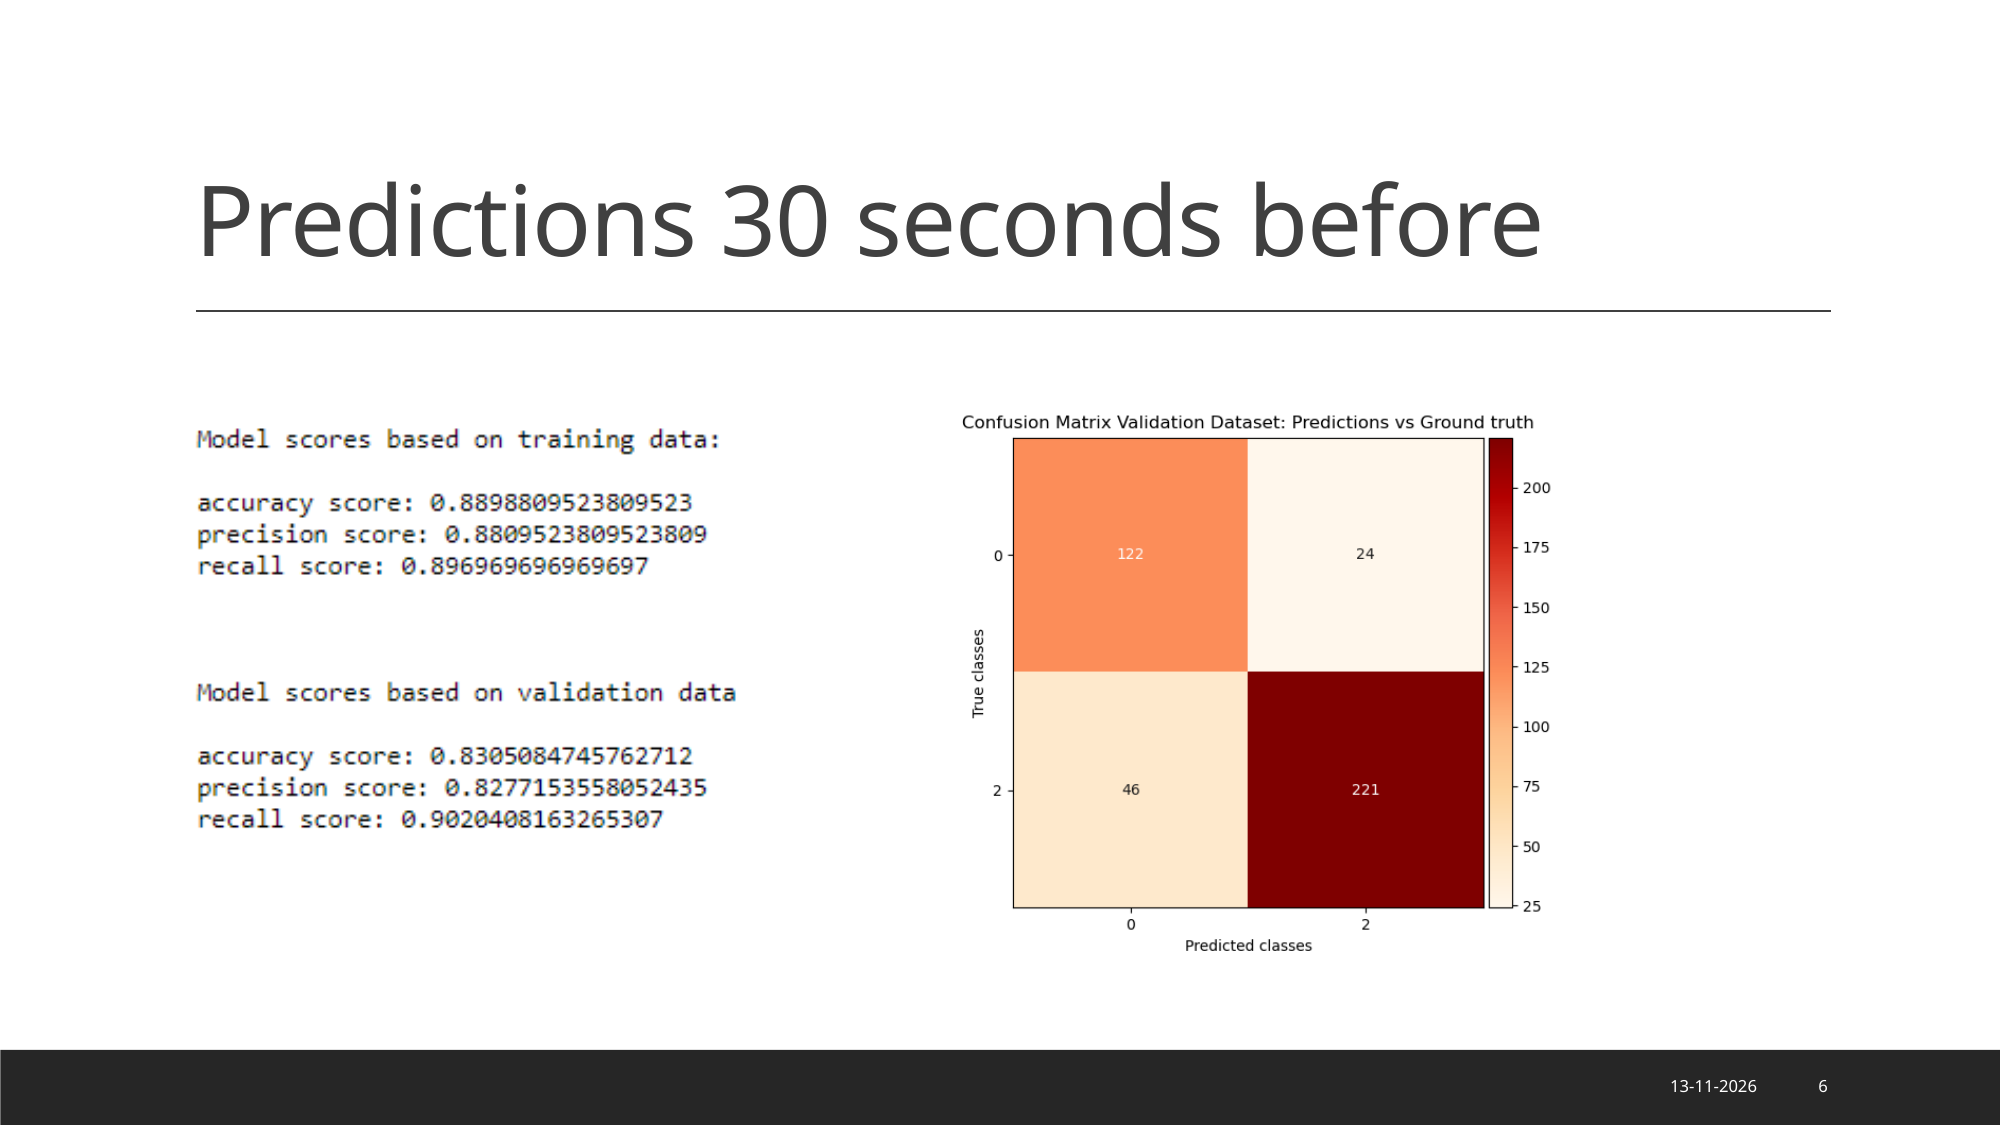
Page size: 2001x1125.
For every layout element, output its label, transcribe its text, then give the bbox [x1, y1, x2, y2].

picture [179, 425, 741, 846]
slide_number 6 [1803, 1057, 1932, 1118]
title Predictions 30 seconds before [180, 47, 1830, 285]
list [180, 345, 1830, 963]
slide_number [1348, 1057, 1773, 1118]
picture [892, 380, 1561, 1011]
